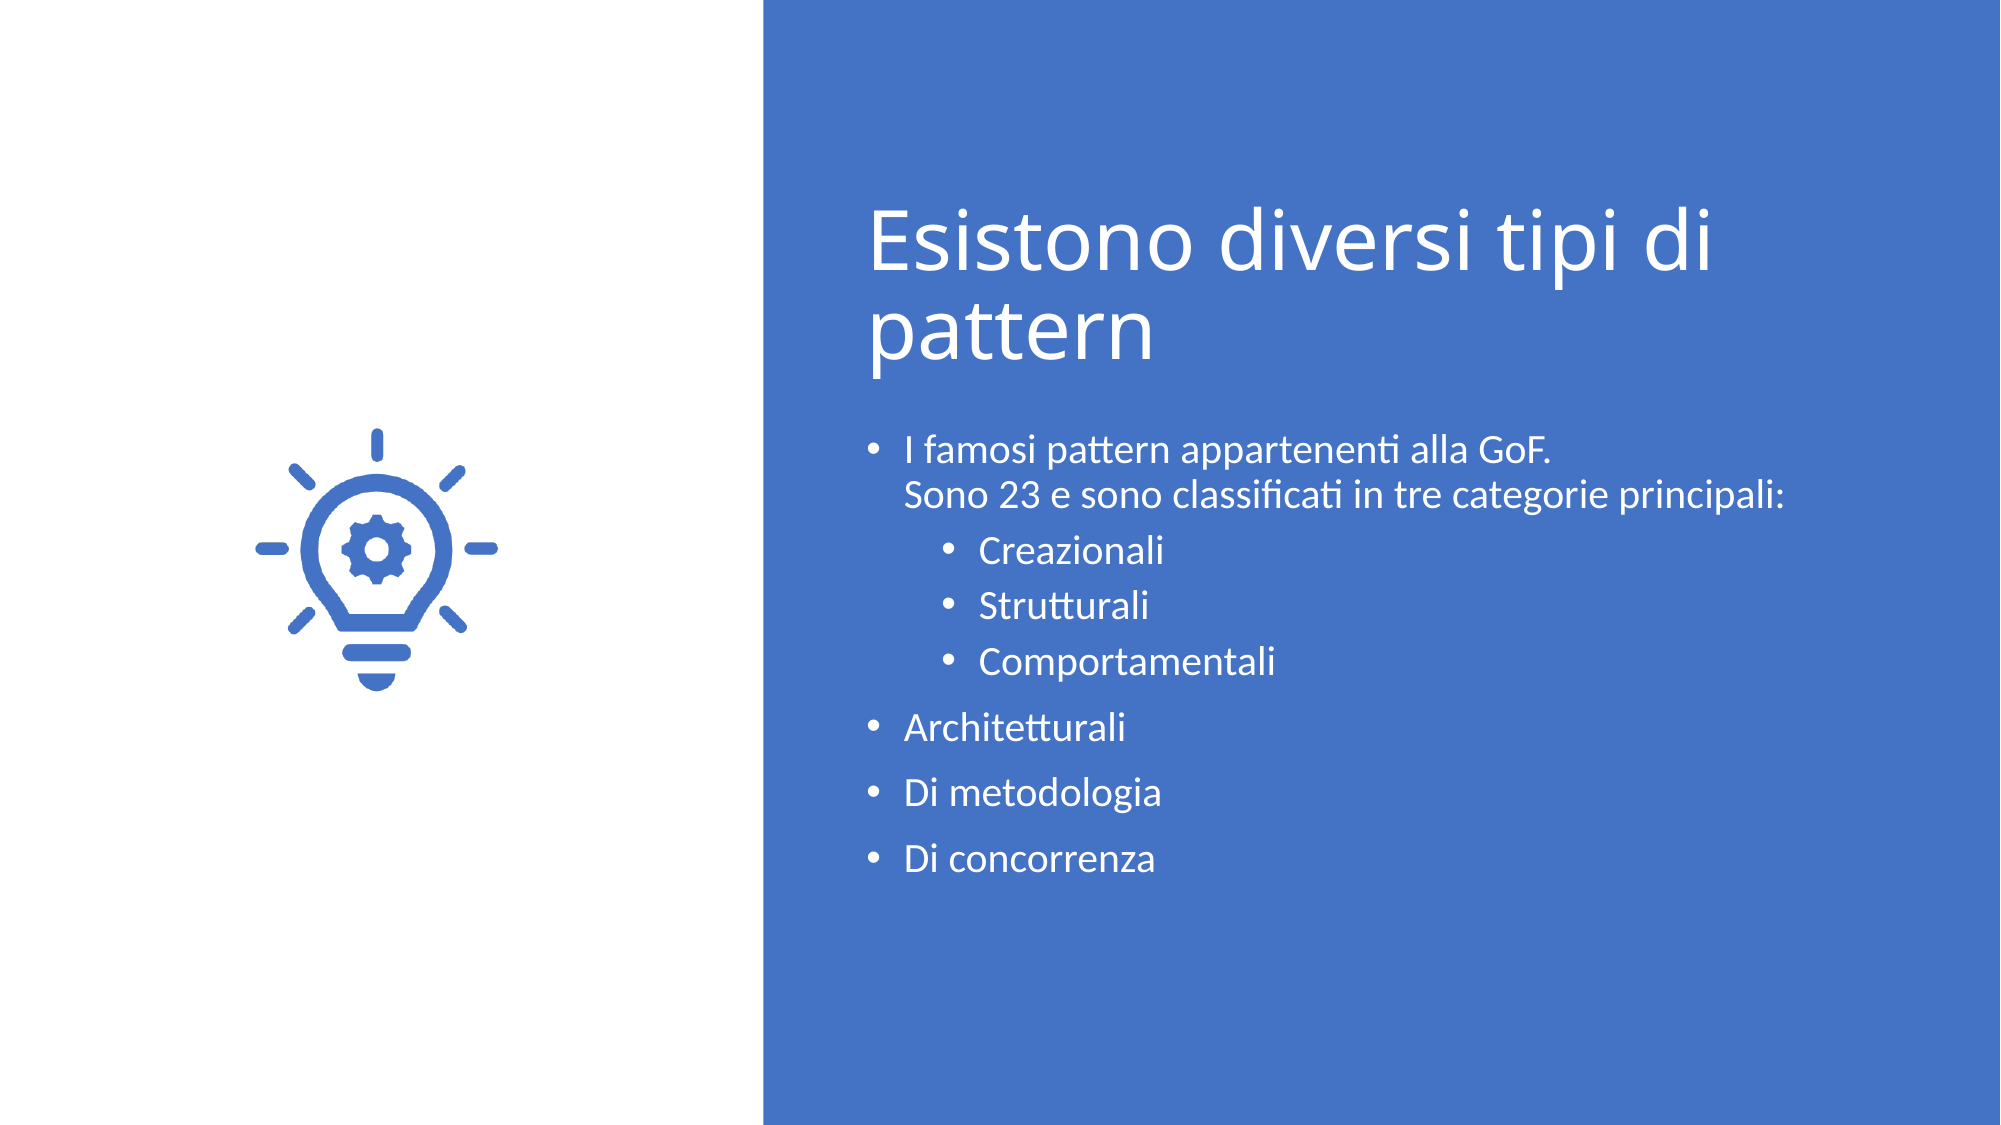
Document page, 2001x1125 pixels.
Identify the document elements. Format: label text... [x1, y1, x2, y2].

title Esistono diversi tipi di pattern [851, 59, 1883, 386]
picture [233, 416, 525, 708]
text_box [762, 0, 2000, 1125]
list I famosi pattern appartenenti alla GoF. Sono 23 e sono classificati in tre categorie principali: Creazionali Strutturali Comportamentali Architetturali Di metodologia Di concorrenza [851, 420, 1883, 947]
text_box [0, 0, 762, 1125]
